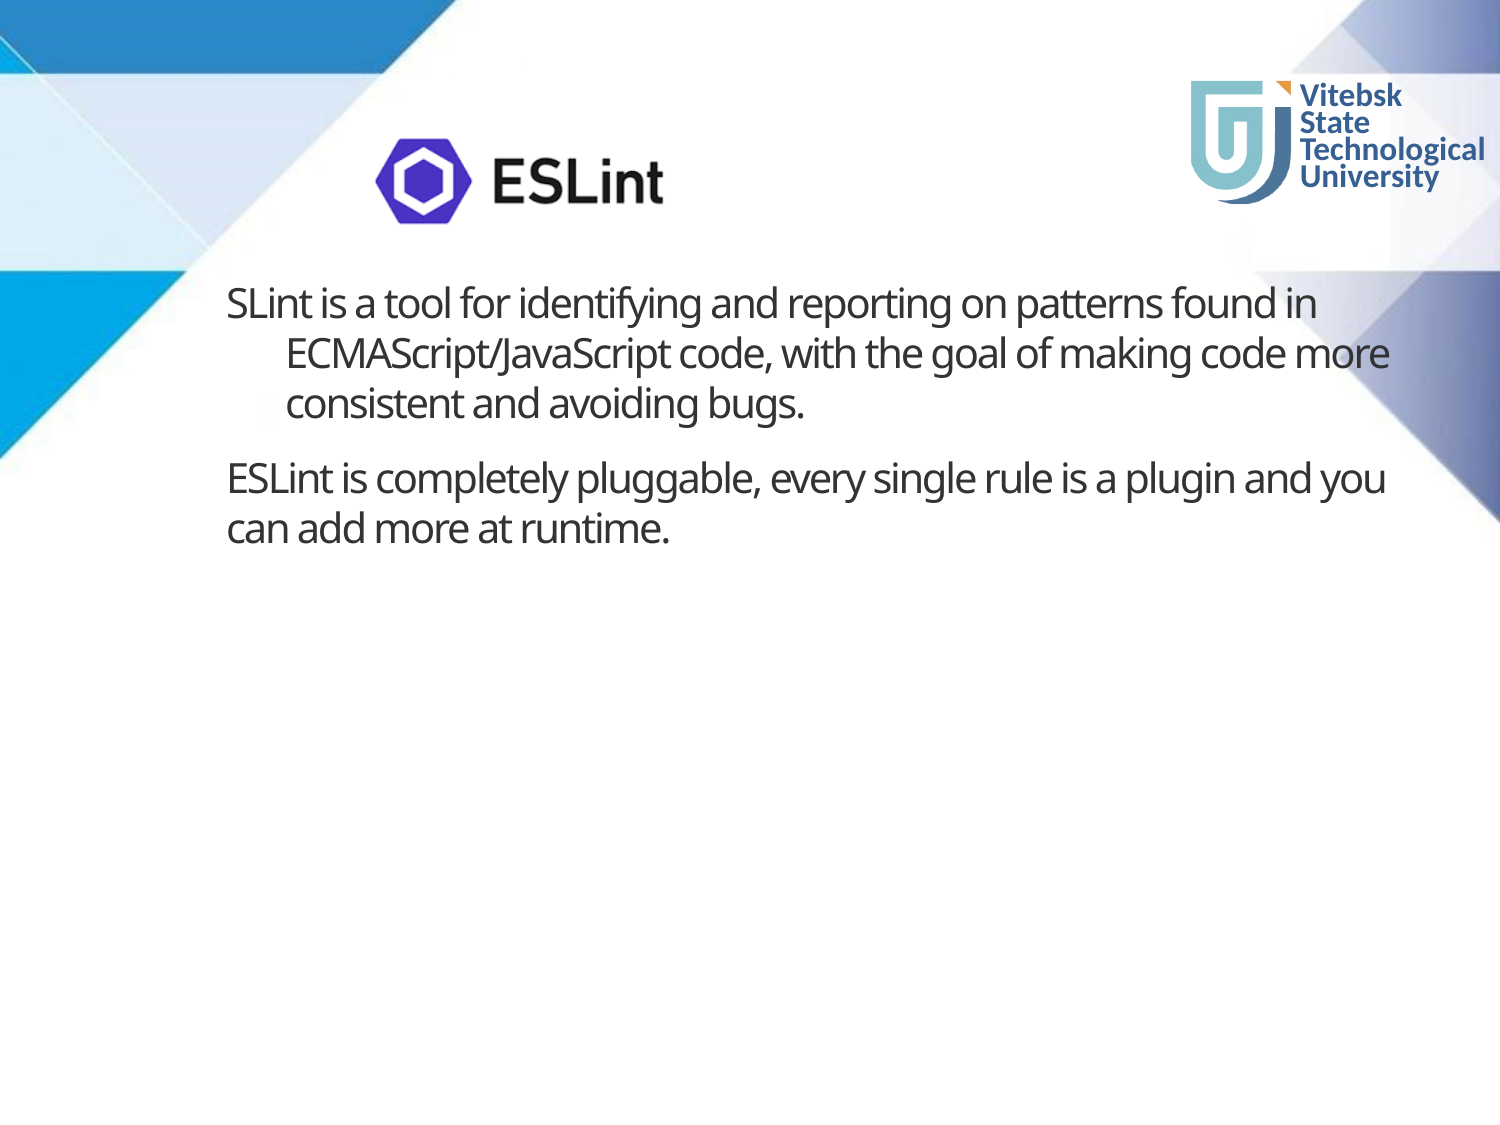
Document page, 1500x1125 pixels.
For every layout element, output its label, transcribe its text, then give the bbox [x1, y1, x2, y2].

list SLint is a tool for identifying and reporting on patterns found in ECMAScript/JavaScript code, with the goal of making code more consistent and avoiding bugs. ESLint is completely pluggable, every single rule is a plugin and you can add more at runtime. [210, 269, 1454, 1007]
picture [0, 0, 1500, 1125]
